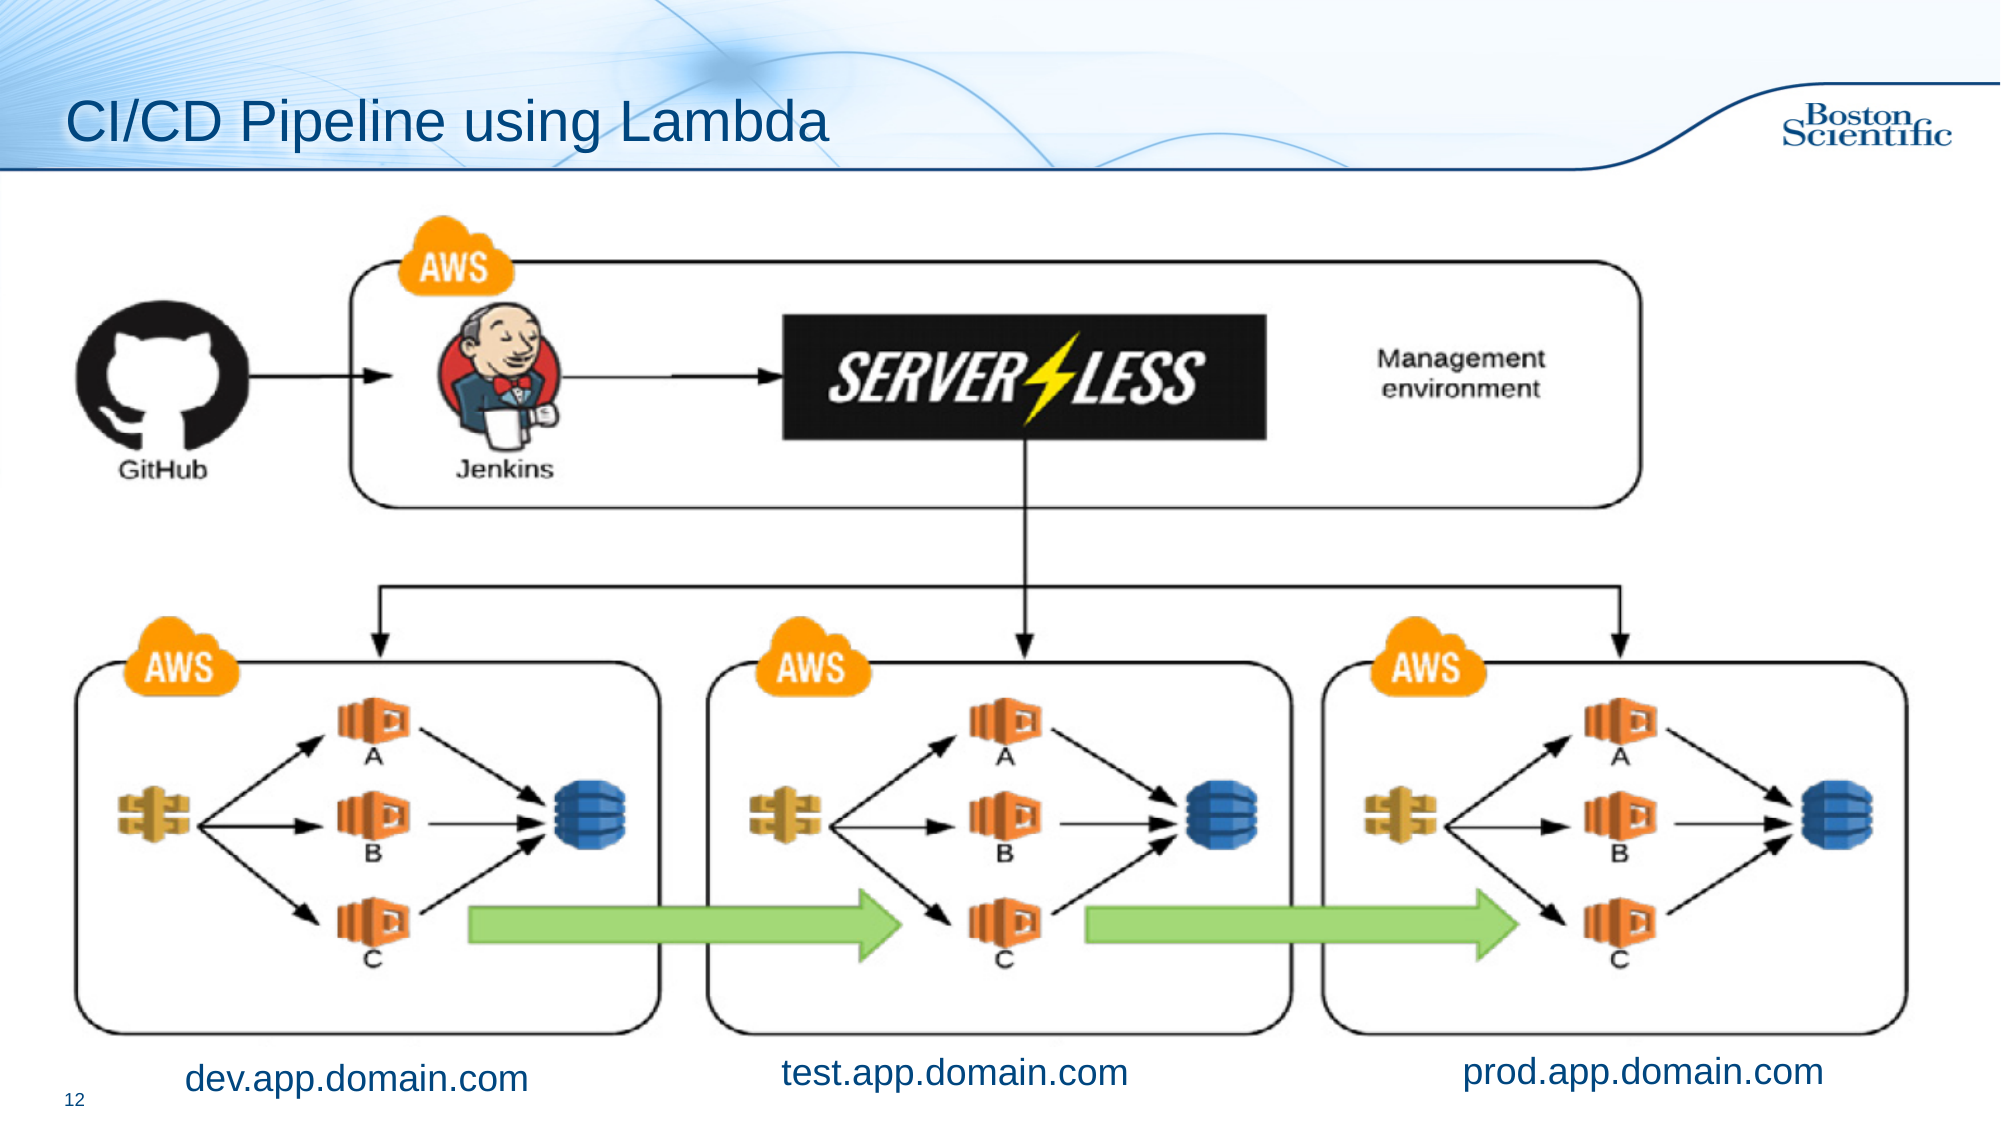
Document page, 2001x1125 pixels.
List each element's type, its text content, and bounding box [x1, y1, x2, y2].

text_box prod.app.domain.com [1447, 1048, 1889, 1100]
text_box dev.app.domain.com [170, 1048, 611, 1107]
text_box test.app.domain.com [766, 1048, 1208, 1100]
picture [0, 0, 2001, 1125]
title CI/CD Pipeline using Lambda [50, 24, 1484, 161]
